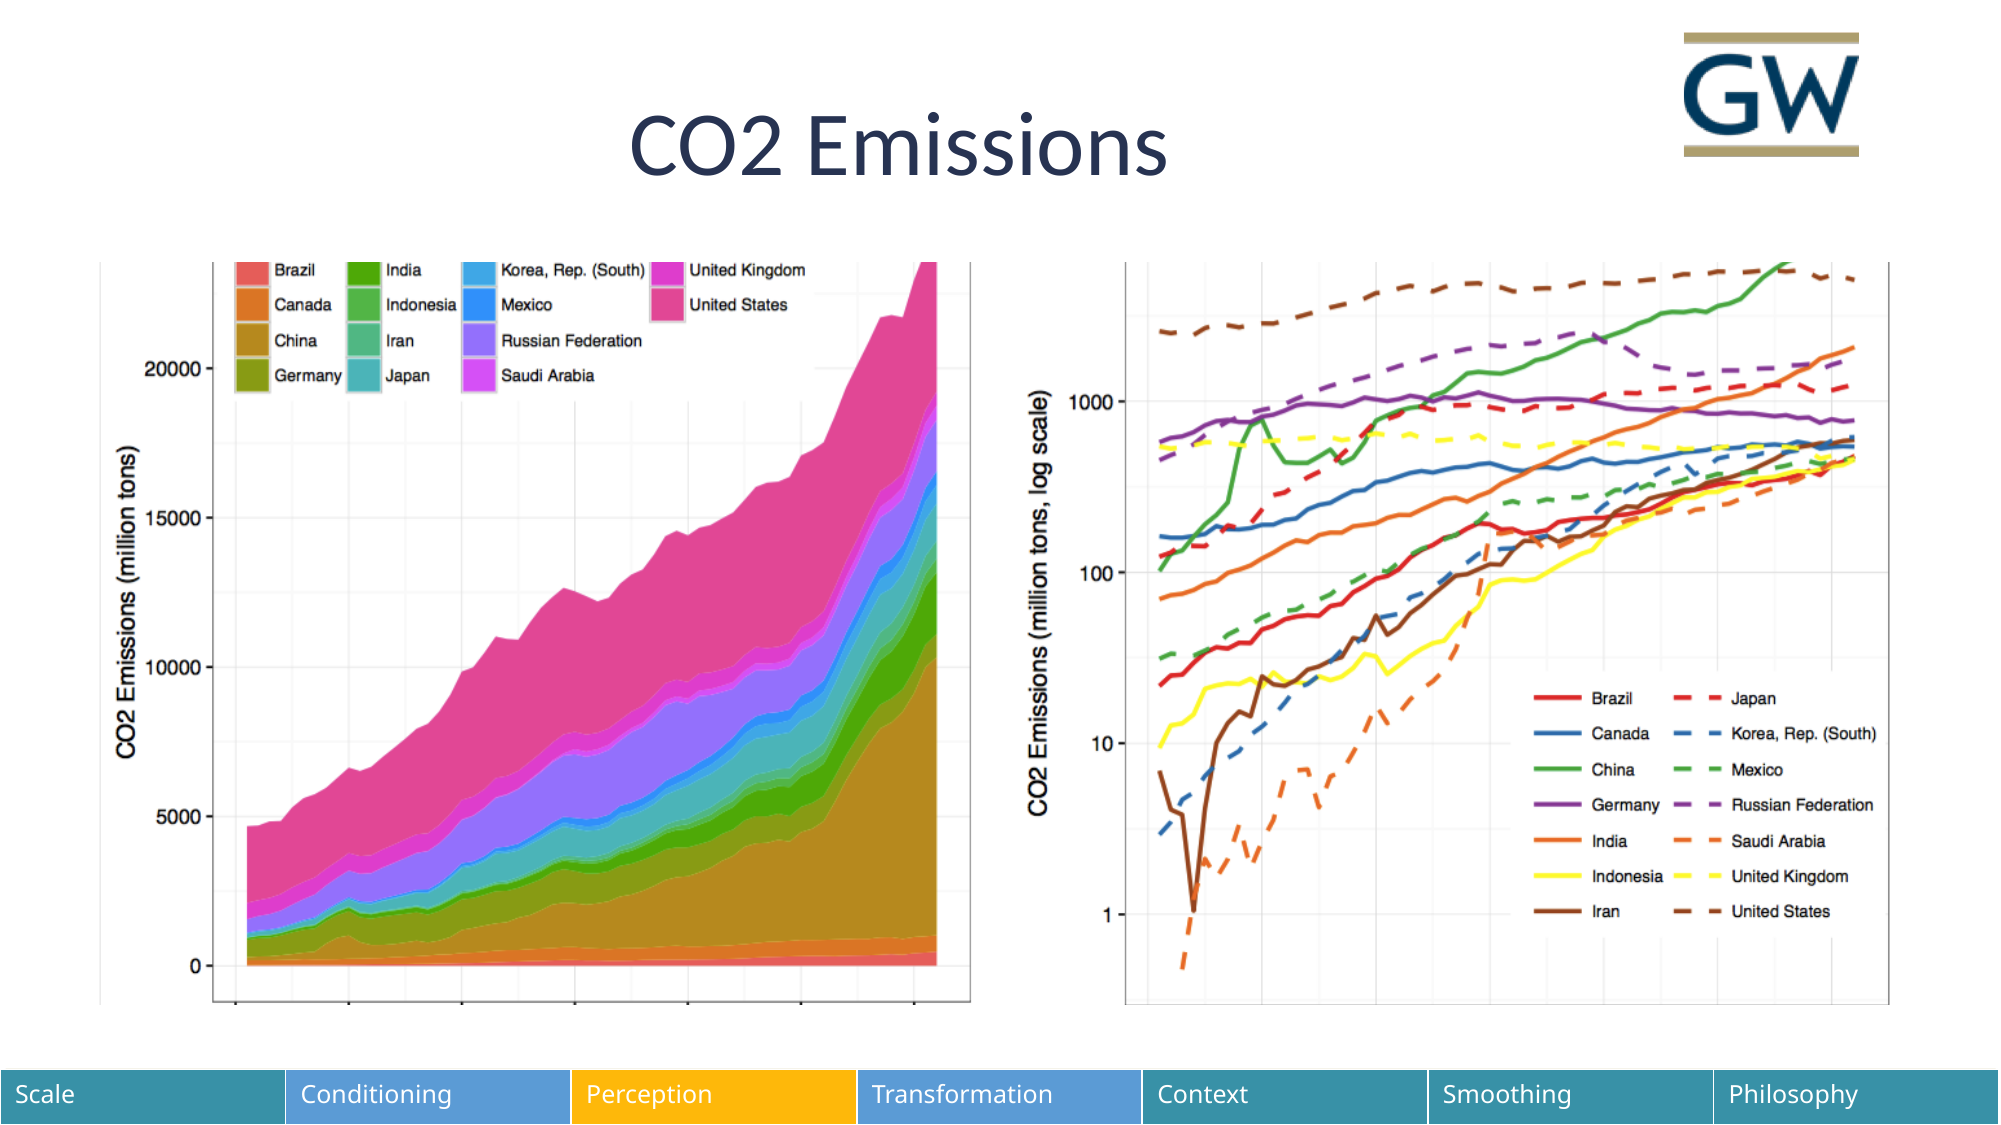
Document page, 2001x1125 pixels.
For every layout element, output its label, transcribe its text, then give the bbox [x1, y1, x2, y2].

table_header Context [1143, 1070, 1427, 1124]
table_header Perception [572, 1070, 856, 1124]
picture [0, 0, 2001, 1125]
table_header Smoothing [1429, 1070, 1713, 1124]
table_header Conditioning [286, 1070, 570, 1124]
table_header Transformation [858, 1070, 1141, 1124]
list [1016, 262, 1901, 1006]
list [99, 262, 984, 1006]
table_header Scale [1, 1070, 285, 1124]
title CO2 Emissions [0, 45, 1800, 233]
table_header Philosophy [1714, 1070, 1998, 1124]
